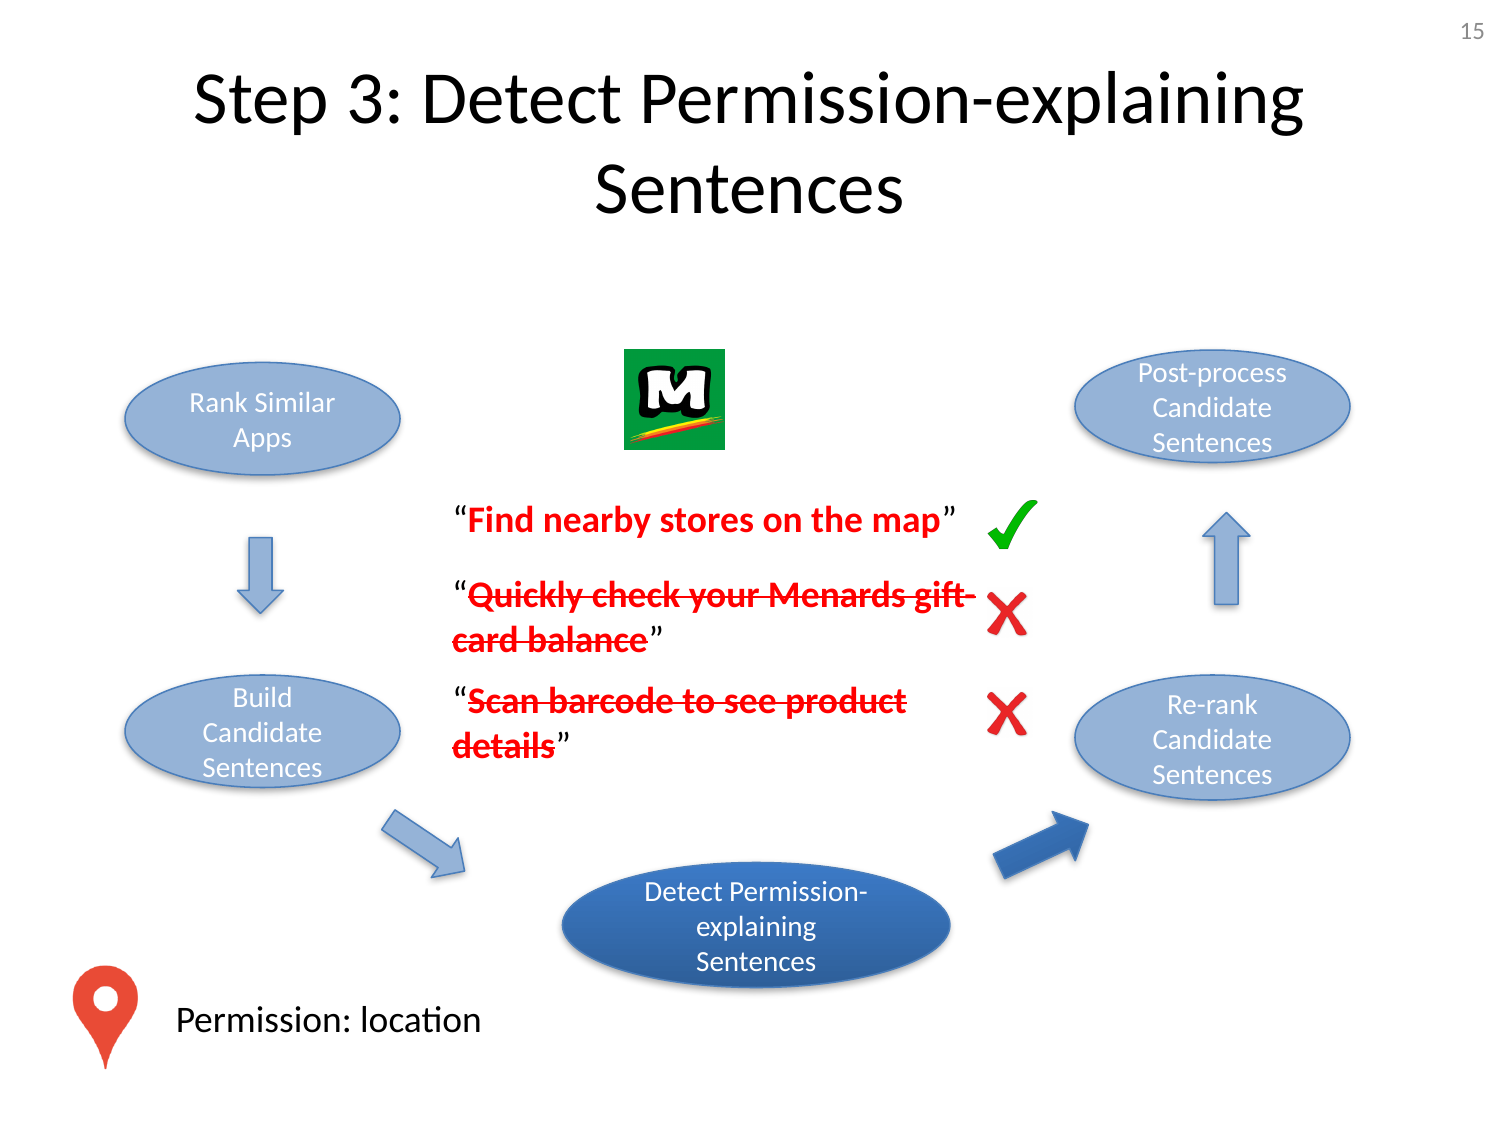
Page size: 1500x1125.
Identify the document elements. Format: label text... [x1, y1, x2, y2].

text_box Post-process Candidate Sentences [1074, 349, 1351, 464]
text_box Rank Similar Apps [124, 361, 401, 476]
slide_number 15 [1149, 0, 1500, 60]
text_box “Scan barcode to see product details” [437, 668, 1038, 774]
text_box [381, 809, 466, 879]
text_box Build Candidate Sentences [124, 674, 401, 789]
text_box Re-rank Candidate Sentences [1074, 674, 1351, 801]
text_box [236, 536, 285, 614]
picture [987, 499, 1038, 551]
picture [987, 687, 1033, 738]
picture [49, 962, 161, 1074]
text_box [1202, 511, 1251, 606]
text_box “Find nearby stores on the map” [437, 487, 1013, 548]
picture [624, 349, 726, 451]
picture [987, 587, 1033, 638]
text_box Detect Permission-explaining Sentences [561, 861, 951, 989]
text_box Permission: location [165, 987, 498, 1048]
text_box “Quickly check your Menards gift-card balance” [437, 562, 1038, 668]
title Step 3: Detect Permission-explaining Sentences [75, 45, 1425, 233]
text_box [992, 810, 1090, 880]
